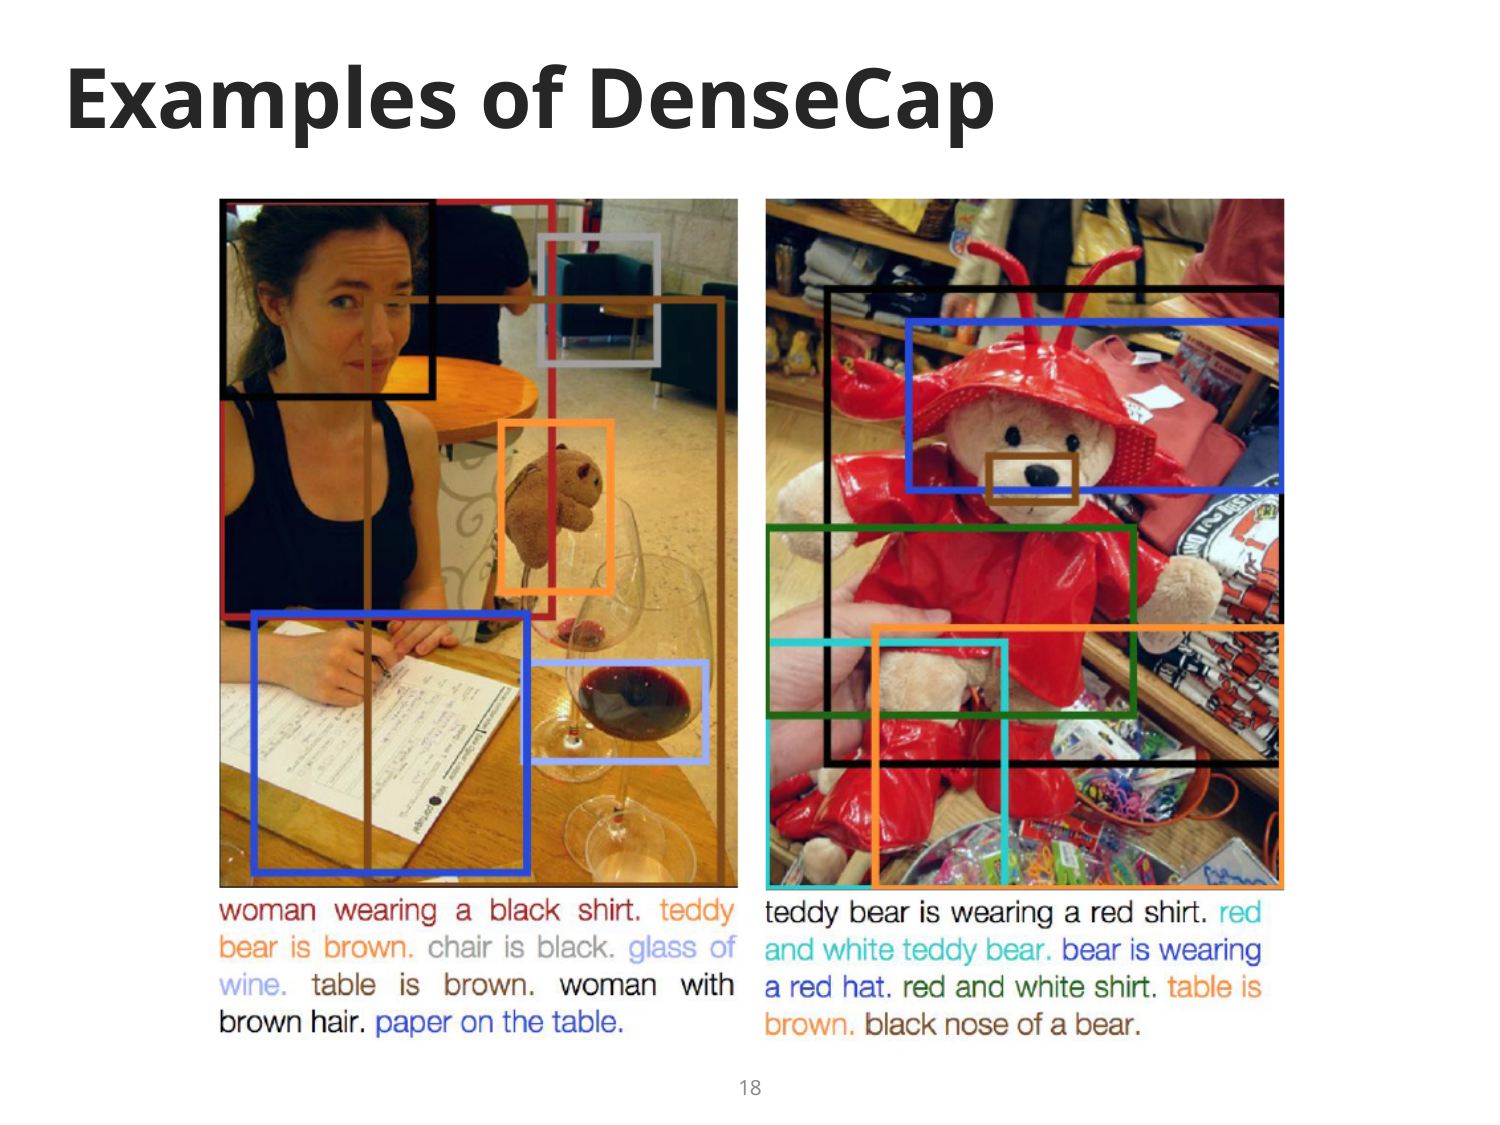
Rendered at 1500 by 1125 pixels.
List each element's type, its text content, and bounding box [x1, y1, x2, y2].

title Examples of DenseCap [48, 41, 1456, 149]
slide_number 18 [575, 1058, 925, 1119]
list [205, 183, 1295, 1048]
